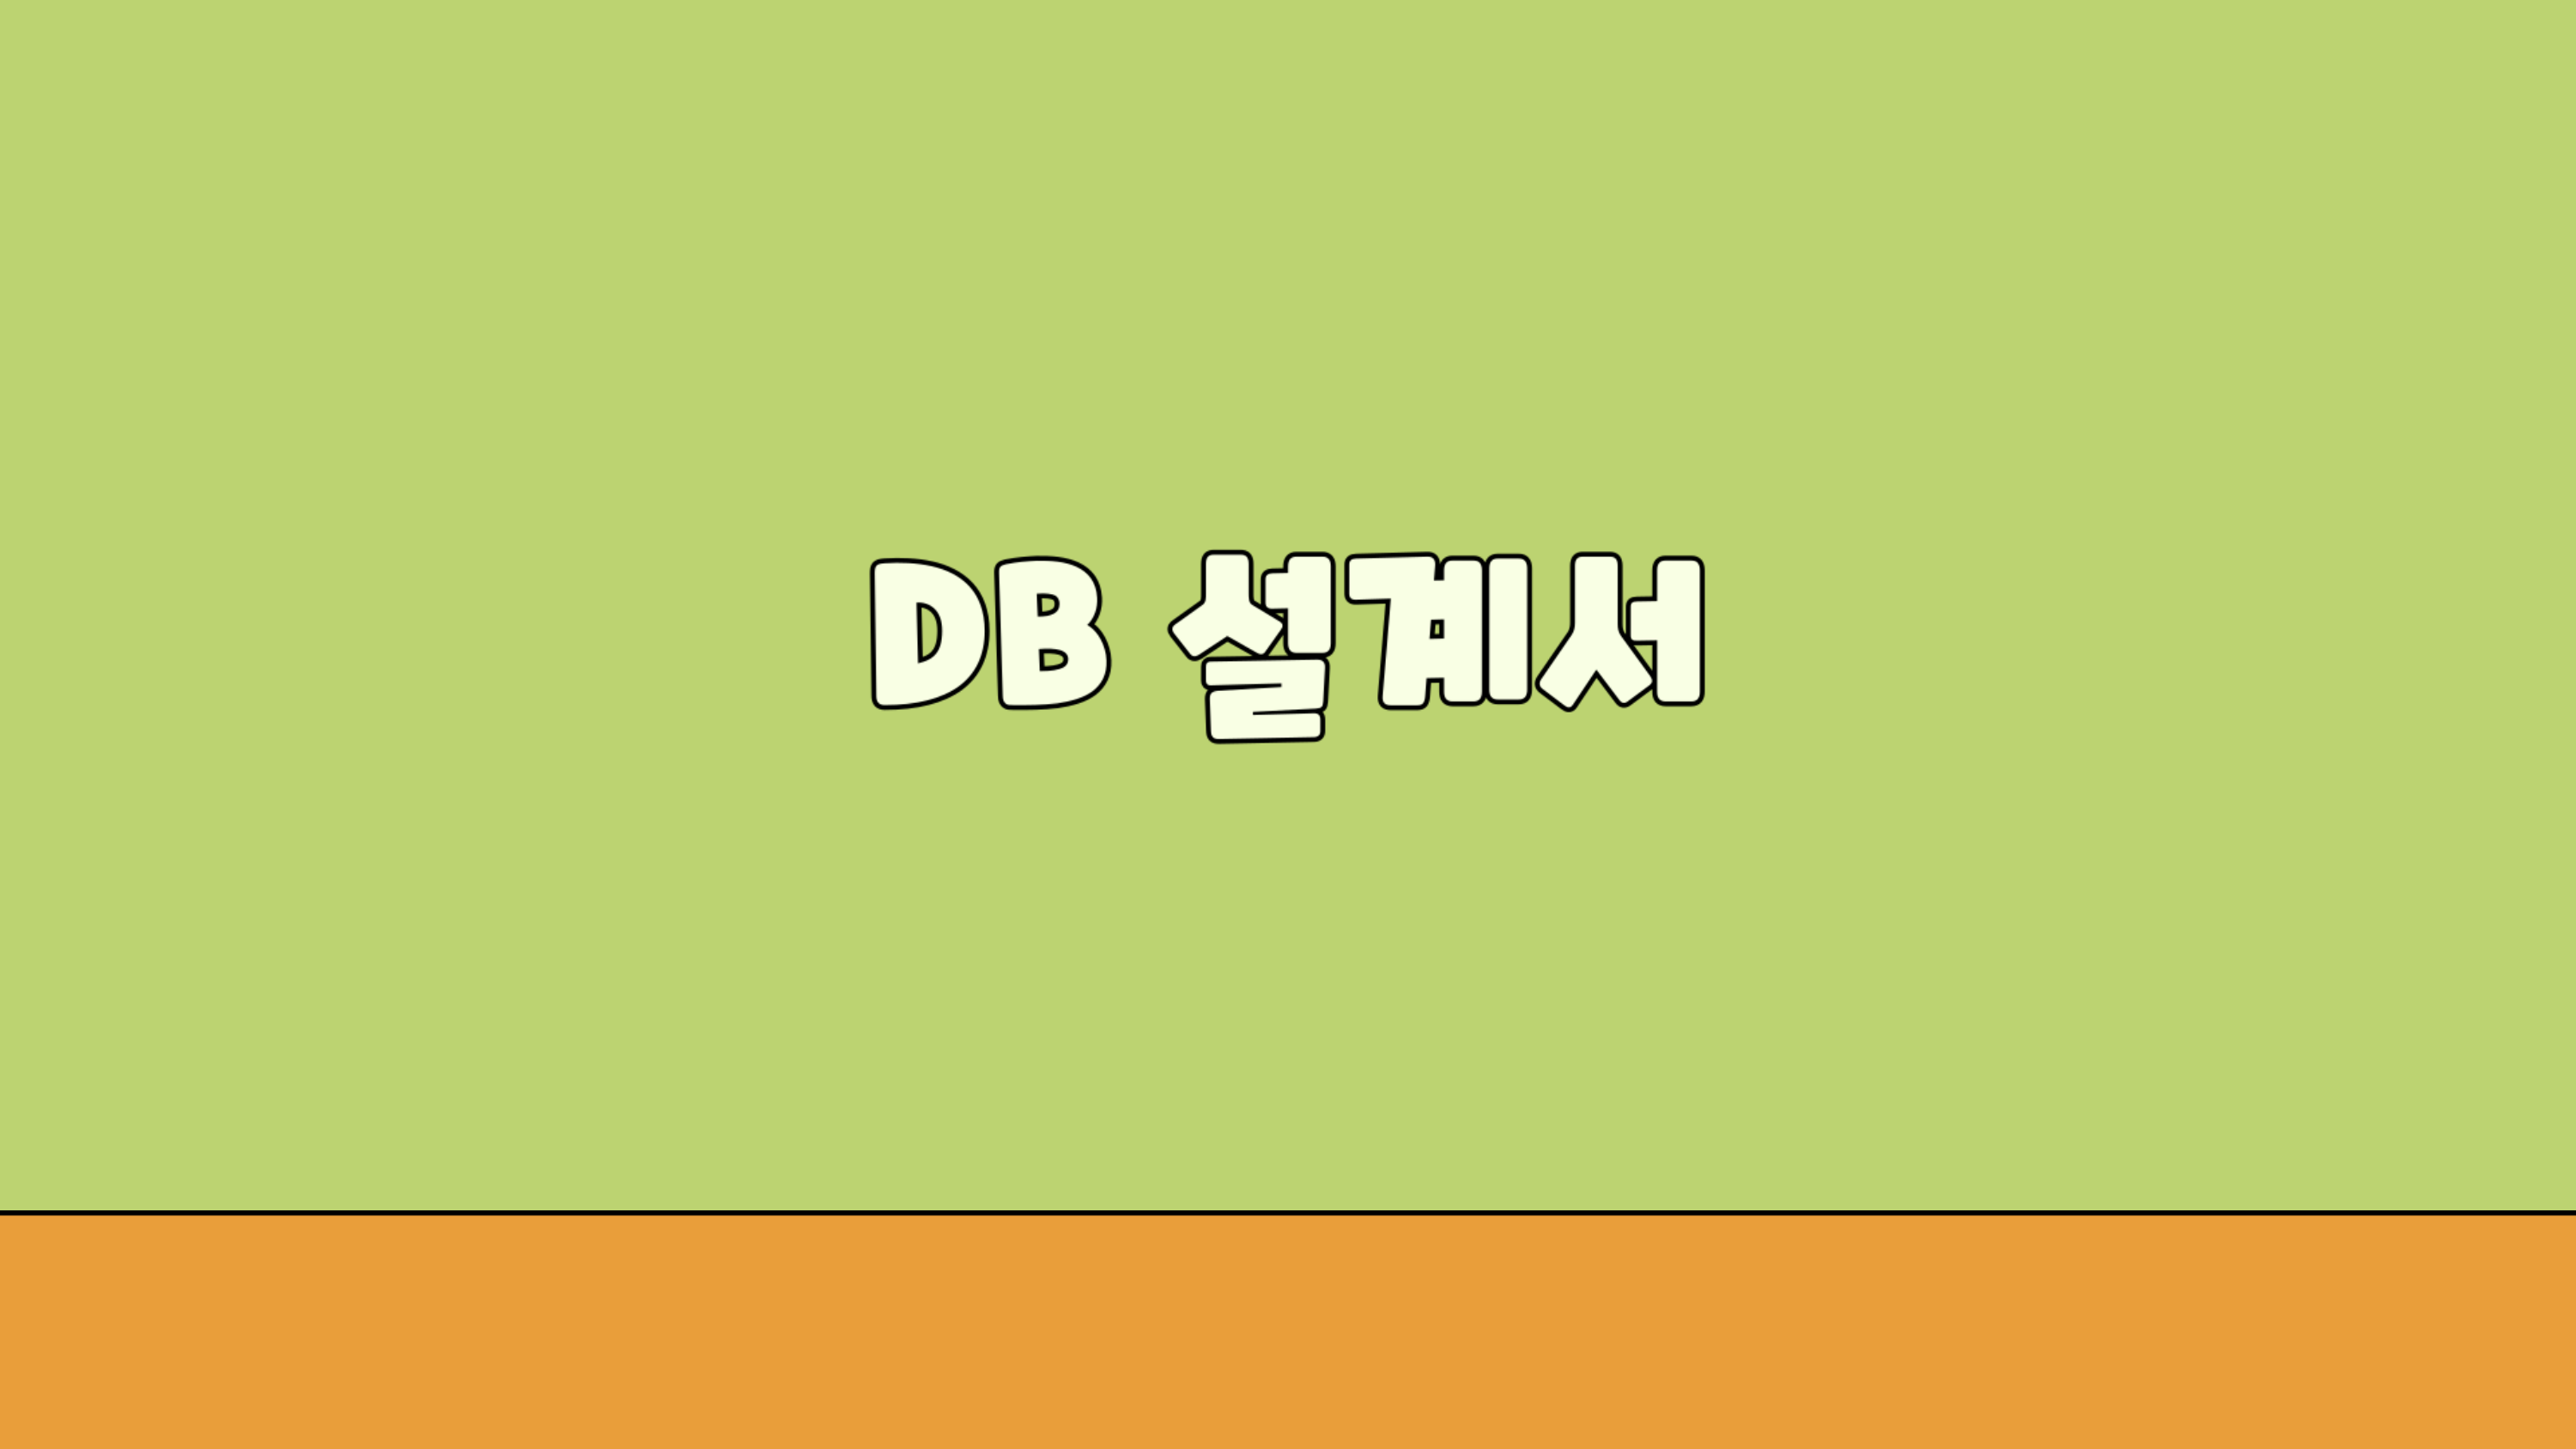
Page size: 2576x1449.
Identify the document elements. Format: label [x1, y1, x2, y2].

picture [0, 395, 2425, 1131]
picture [0, 1210, 2576, 1449]
